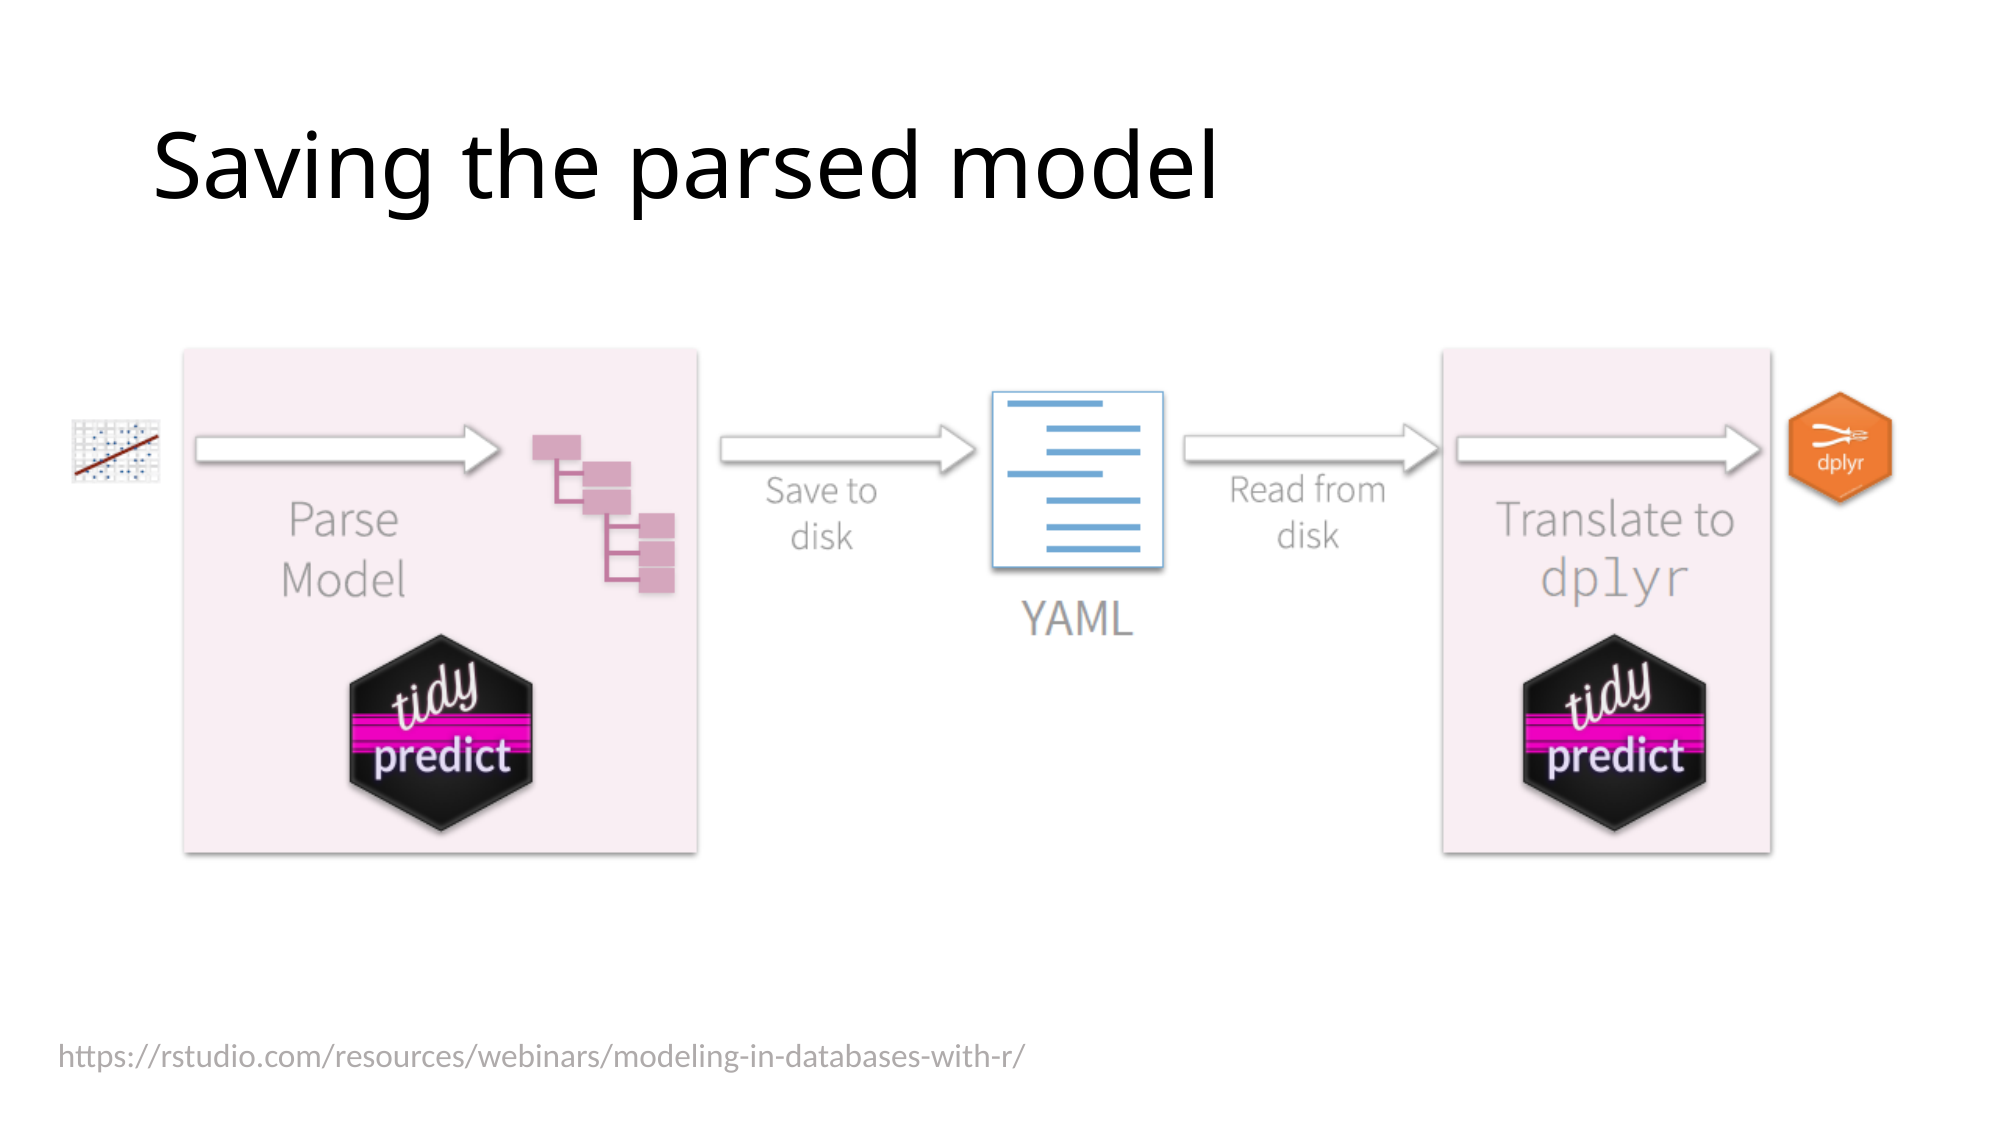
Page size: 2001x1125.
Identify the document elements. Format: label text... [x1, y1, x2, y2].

title Saving the parsed model [137, 59, 1863, 278]
picture [49, 307, 1950, 992]
text_box https://rstudio.com/resources/webinars/modeling-in-databases-with-r/ [43, 1026, 1168, 1086]
